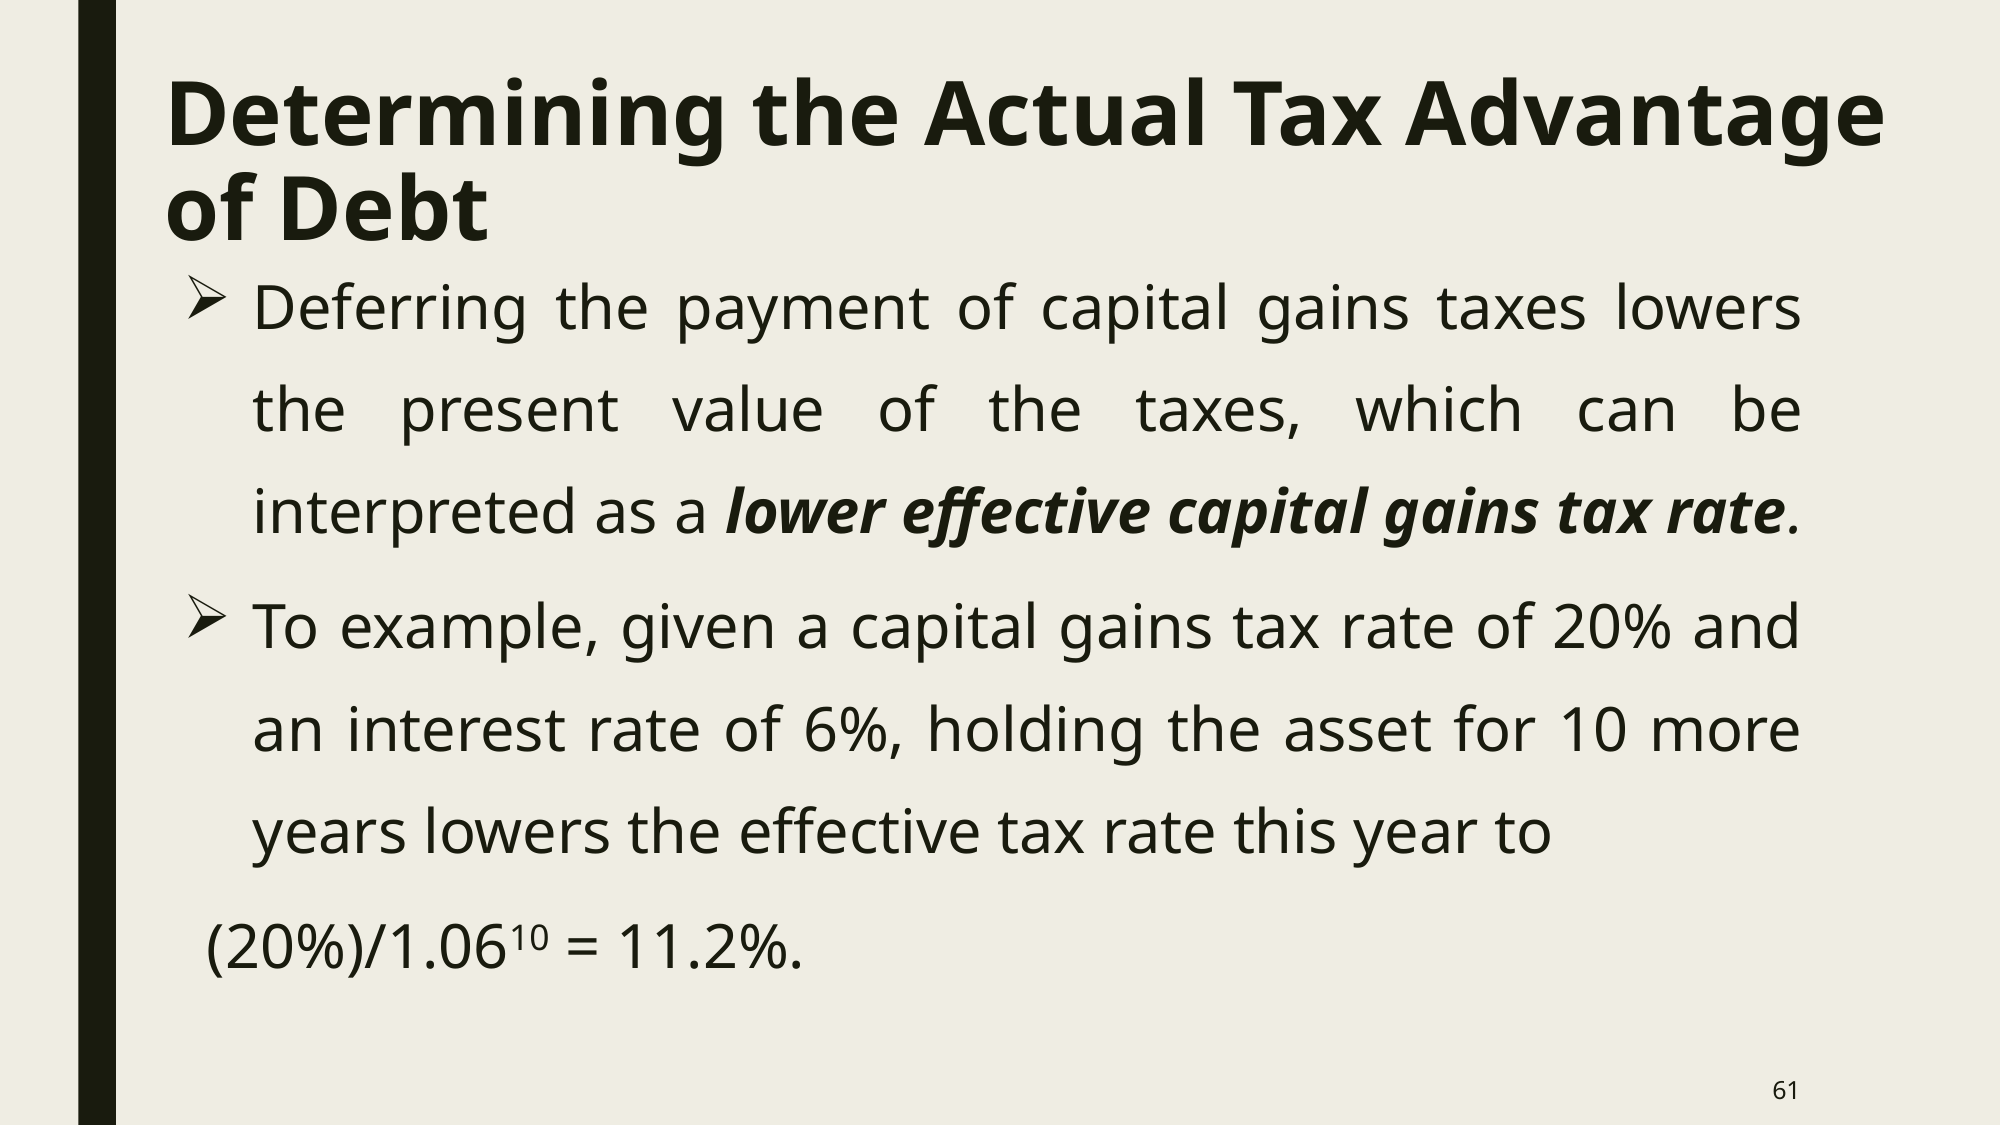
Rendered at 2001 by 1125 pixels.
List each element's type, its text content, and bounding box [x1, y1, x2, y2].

list Deferring the payment of capital gains taxes lowers the present value of the taxes, which can be interpreted as a lower effective capital gains tax rate. To example, given a capital gains tax rate of 20% and an interest rate of 6%, holding the asset for 10 more years lowers the effective tax rate this year to (20%)/1.0610 = 11.2%. [99, 231, 1819, 1125]
title Determining the Actual Tax Advantage of Debt [149, 61, 1937, 306]
slide_number 61 [1553, 1058, 1816, 1125]
